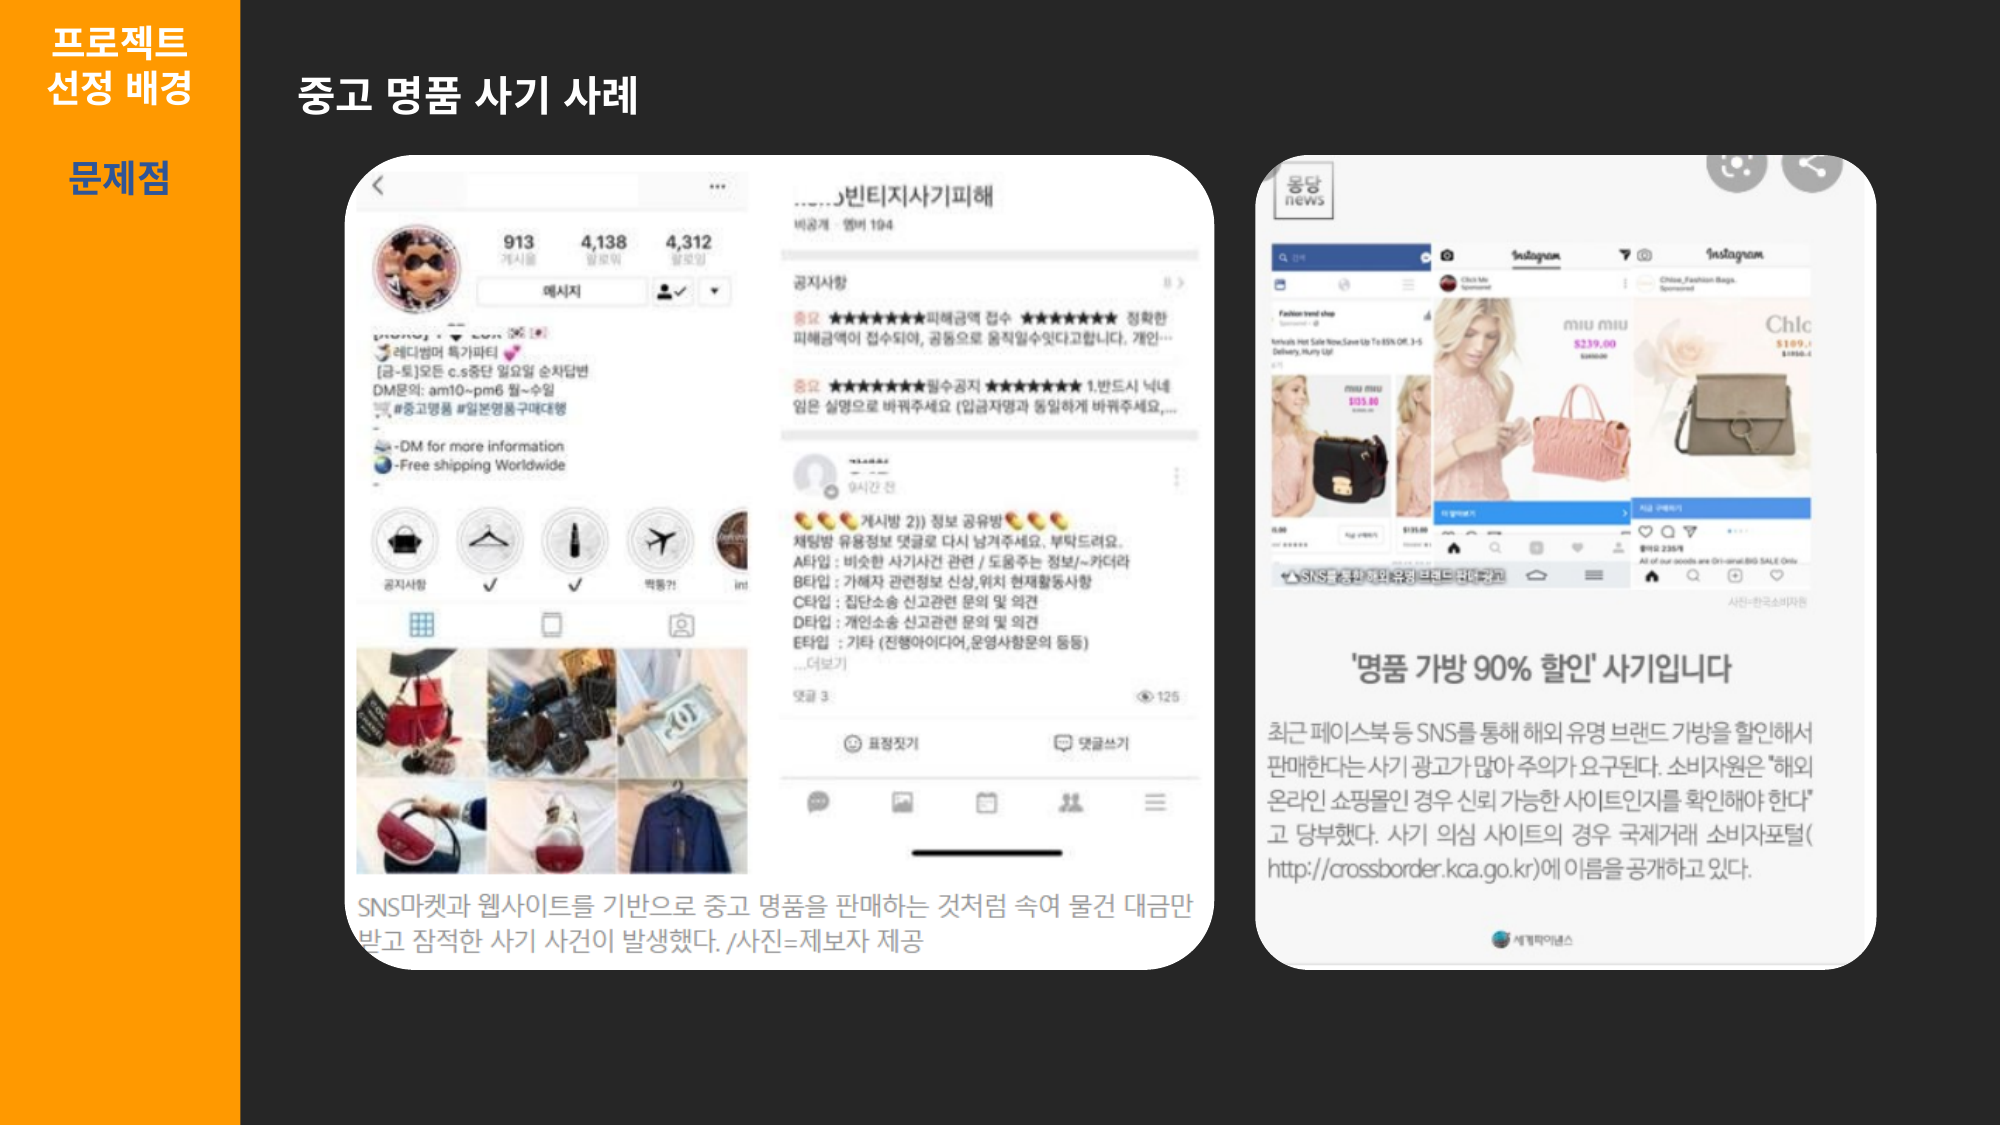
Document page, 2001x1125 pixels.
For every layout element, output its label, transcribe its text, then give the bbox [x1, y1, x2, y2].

picture [1255, 154, 1877, 970]
text_box 프로젝트 선정 배경 문제점 [31, 12, 210, 208]
picture [344, 154, 1215, 970]
text_box [0, 0, 241, 1125]
text_box 중고 명품 사기 사례 [282, 37, 1844, 127]
